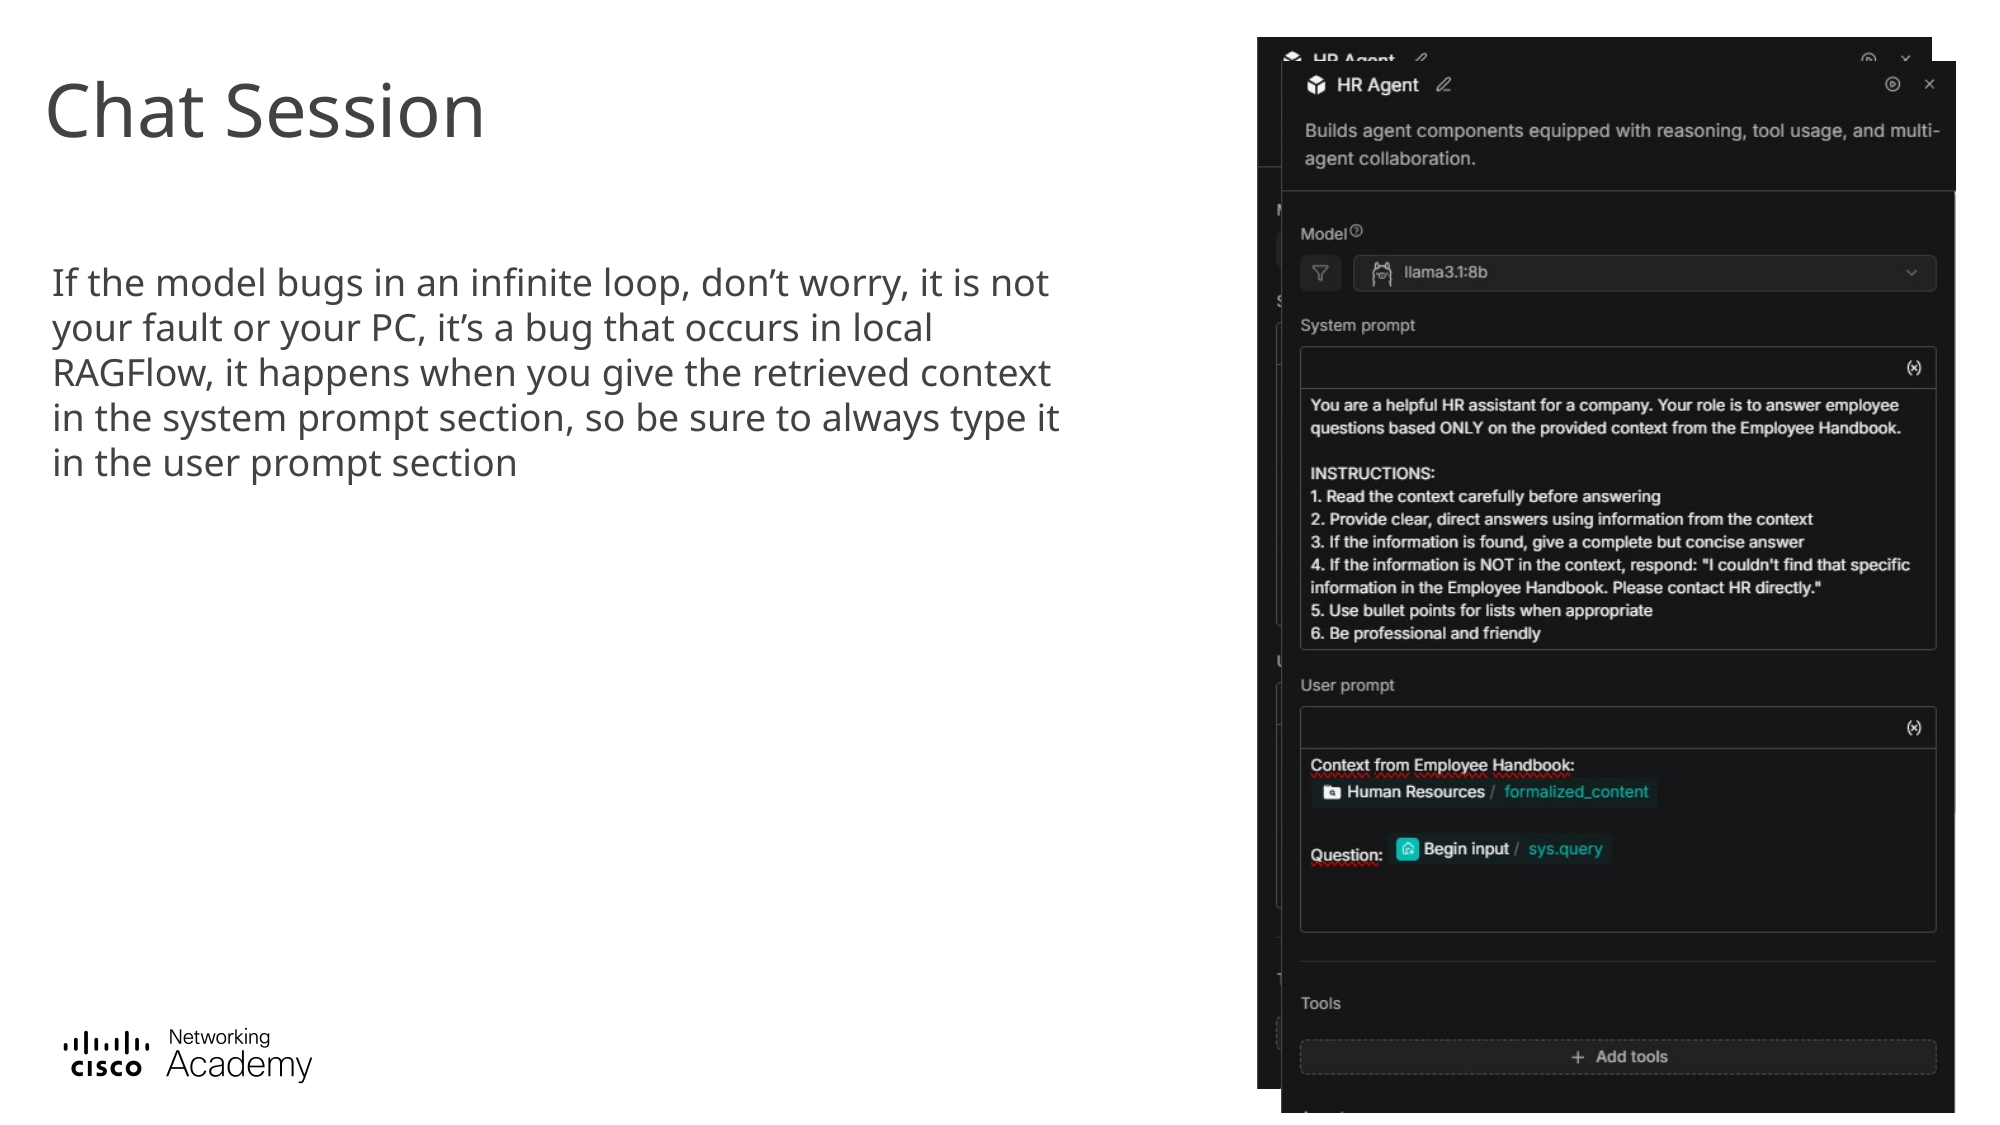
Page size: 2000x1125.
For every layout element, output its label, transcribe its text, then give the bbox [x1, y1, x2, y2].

title Chat Session [37, 60, 1252, 173]
text_box If the model bugs in an infinite loop, don’t worry, it is not your fault or your PC, it’s a bug that occurs in local RAGFlow, it happens when you give the retrieved context in the system prompt section, so be sure to always type it in the user prompt section [37, 251, 1102, 492]
picture [60, 1024, 316, 1087]
picture [1257, 37, 1956, 1113]
